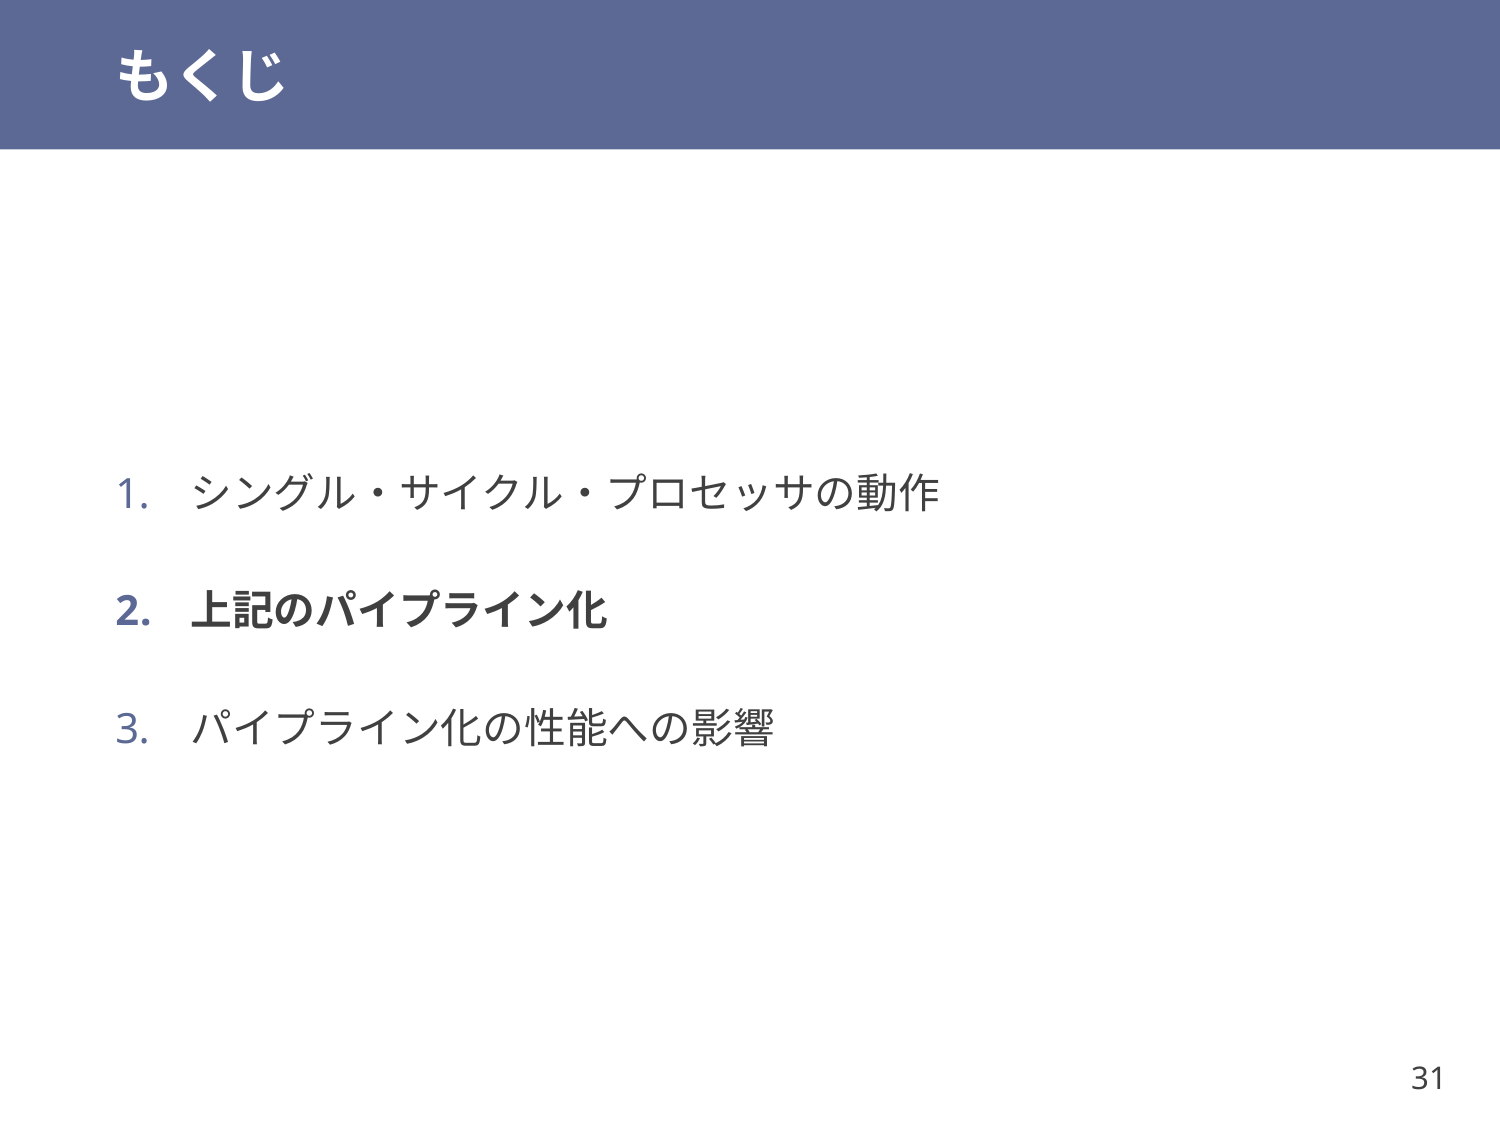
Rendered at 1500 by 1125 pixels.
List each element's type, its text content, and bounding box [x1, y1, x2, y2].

list シングル・サイクル・プロセッサの動作 上記のパイプライン化 パイプライン化の性能への影響 [100, 178, 1459, 1036]
title もくじ [100, 0, 1500, 150]
